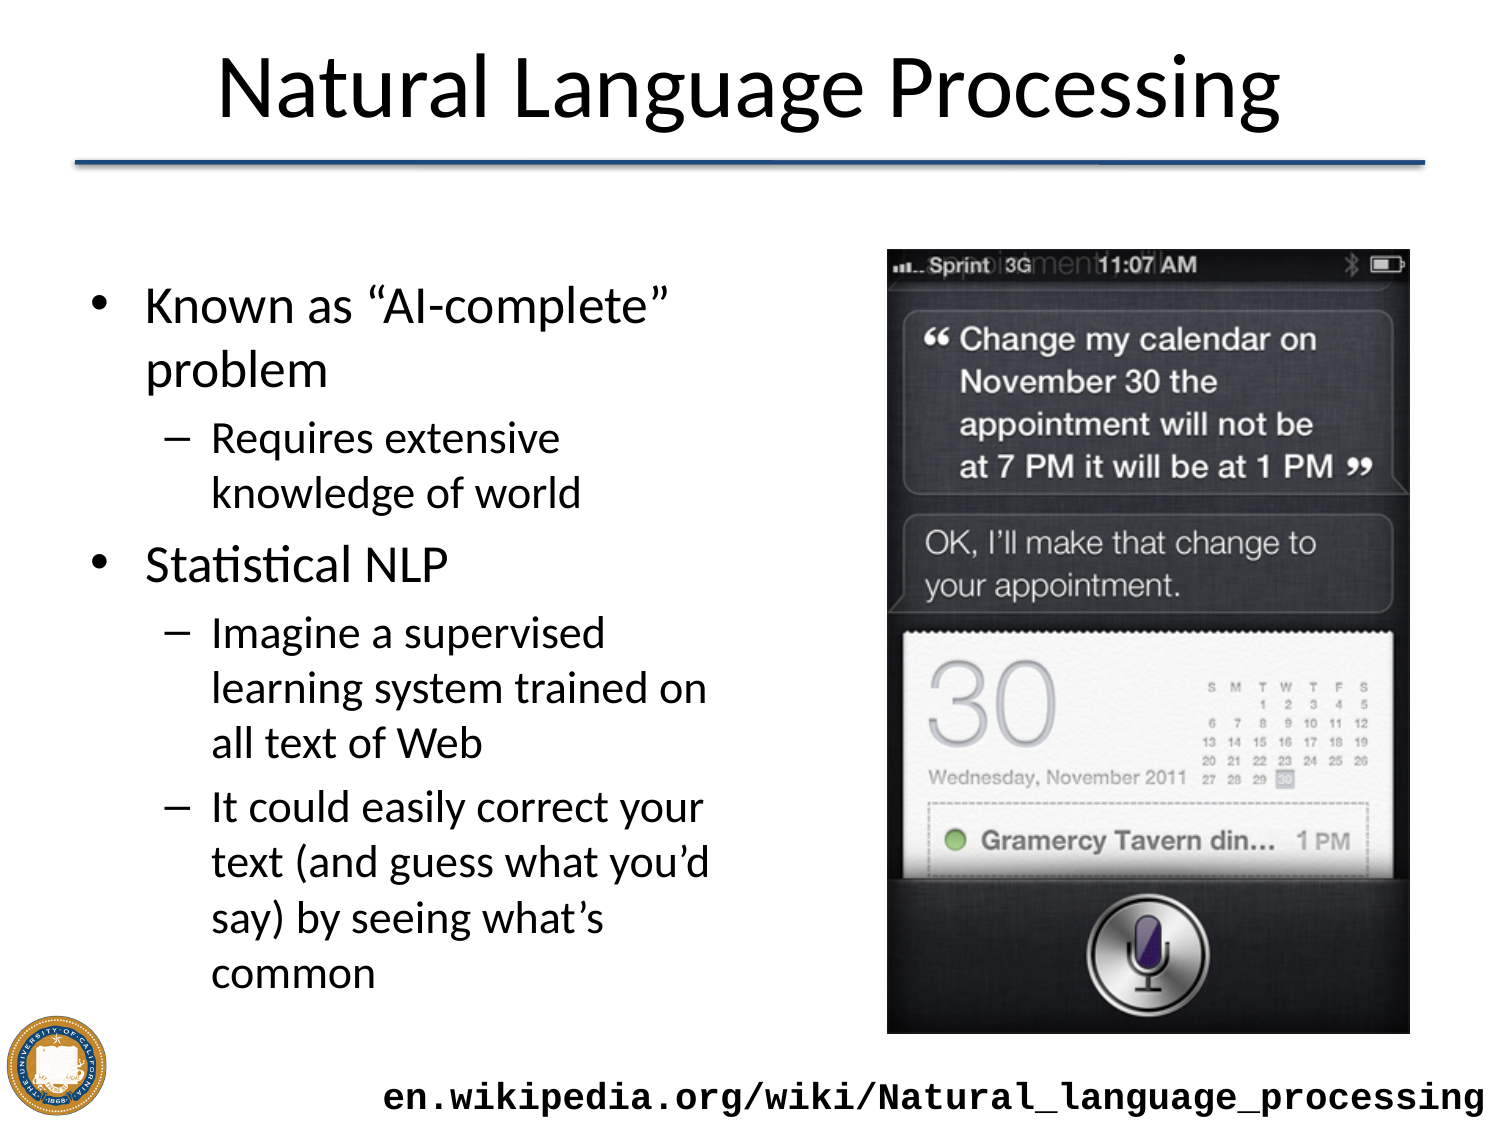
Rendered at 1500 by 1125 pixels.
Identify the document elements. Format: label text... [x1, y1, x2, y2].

text_box en.wikipedia.org/wiki/Natural_language_processing [0, 1064, 1500, 1125]
title Natural Language Processing [75, 0, 1425, 175]
picture [887, 249, 1410, 1034]
picture [6, 1015, 107, 1064]
list Known as “AI-complete” problem Requires extensive knowledge of world Statistical NLP Imagine a supervised learning system trained on all text of Web It could easily correct your text (and guess what you’d say) by seeing what’s common [75, 262, 738, 1005]
